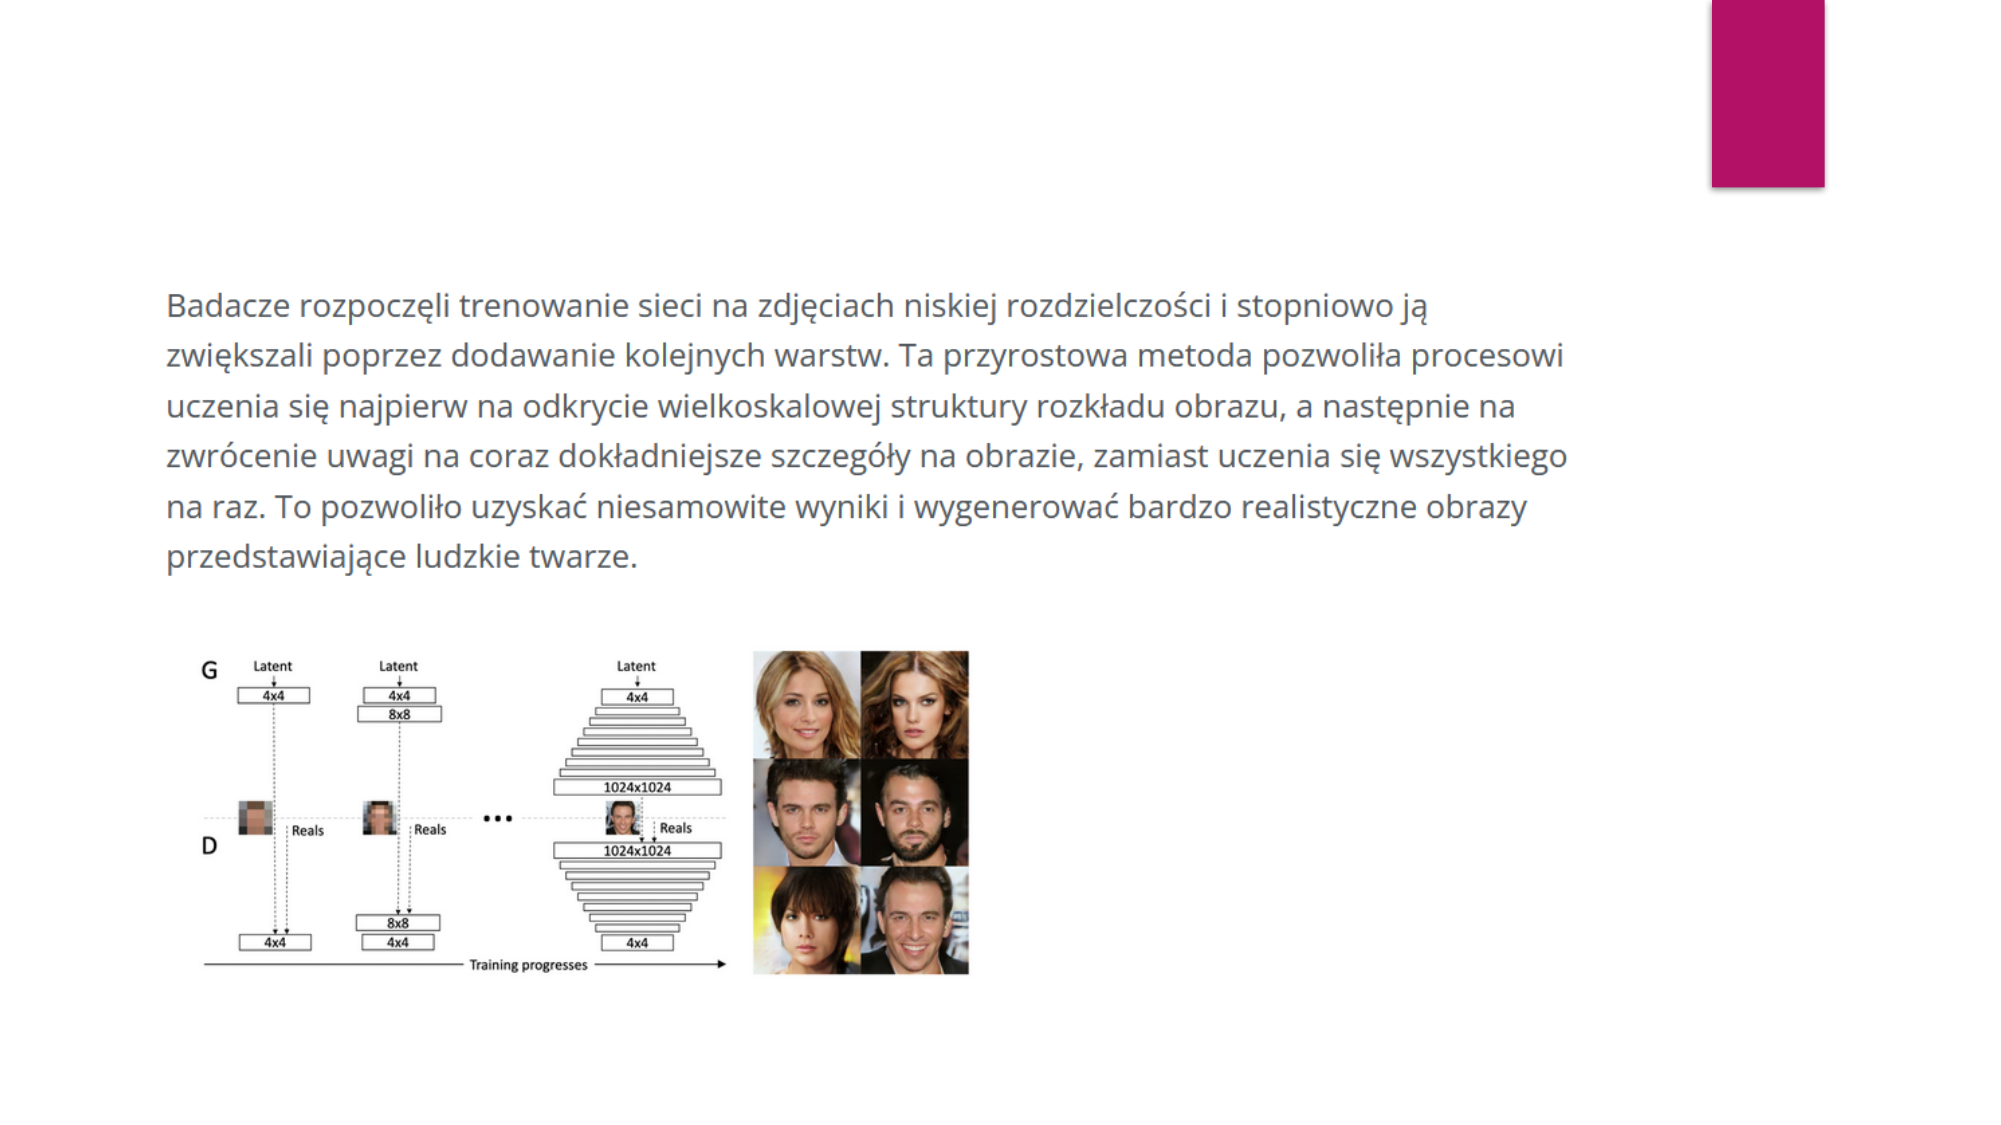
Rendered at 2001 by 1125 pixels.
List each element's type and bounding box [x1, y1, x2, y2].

picture [126, 268, 1662, 989]
